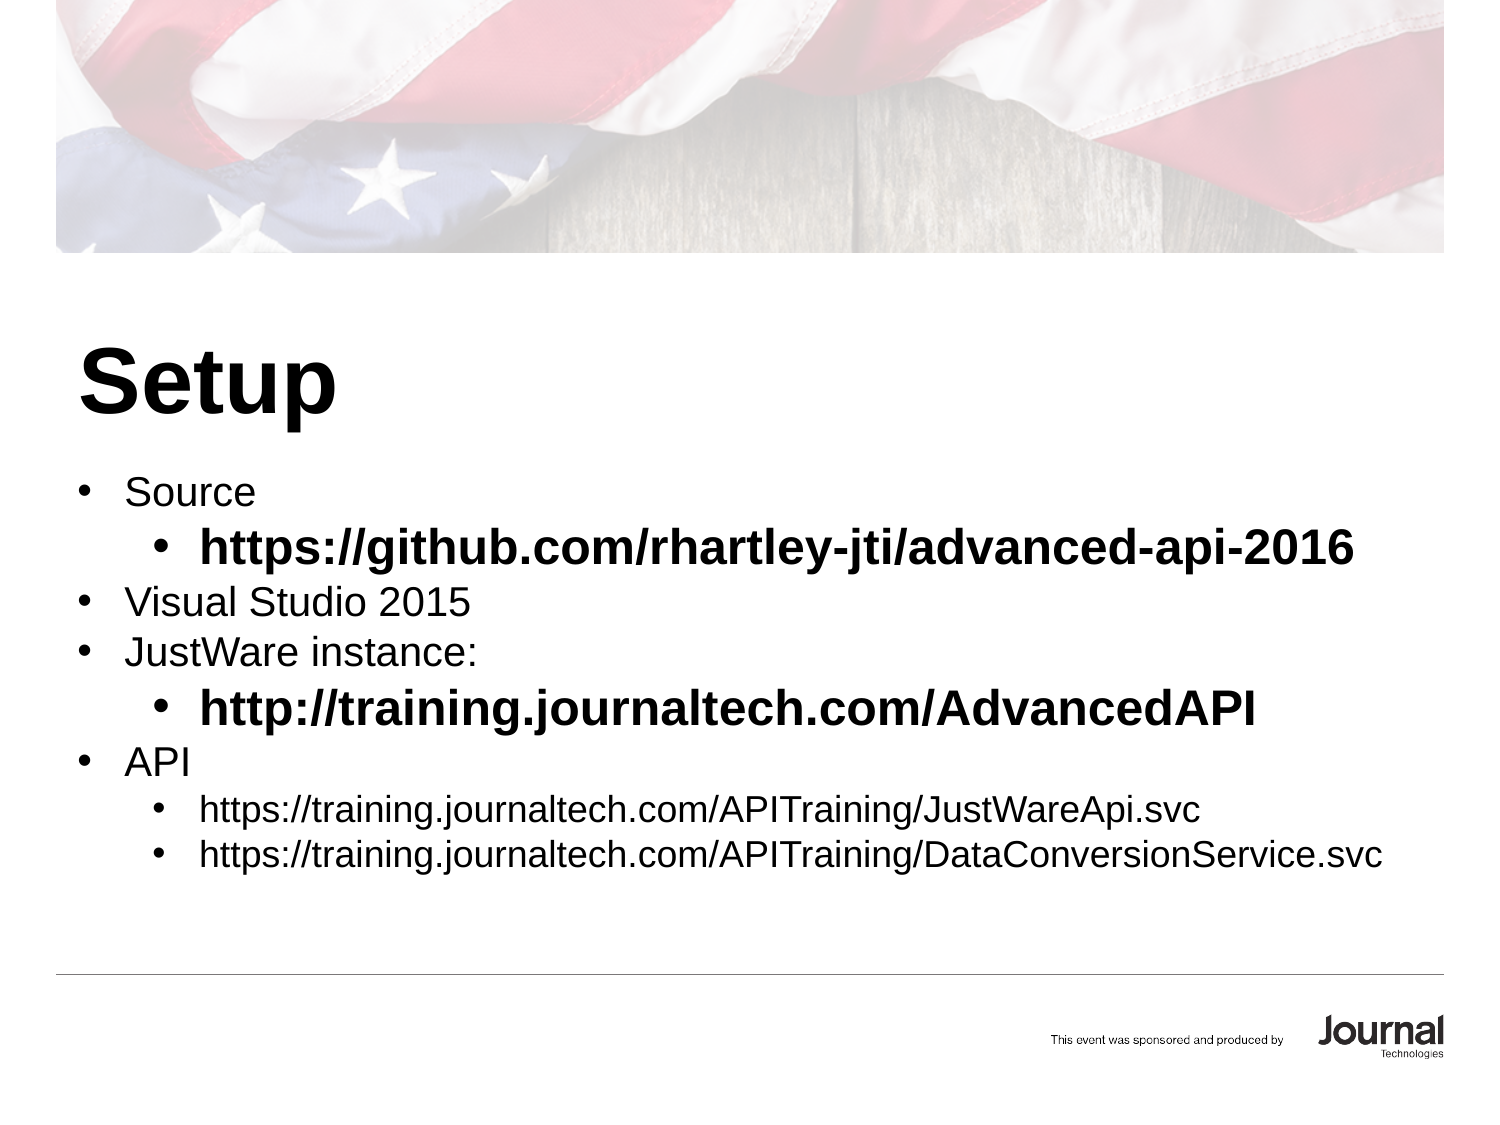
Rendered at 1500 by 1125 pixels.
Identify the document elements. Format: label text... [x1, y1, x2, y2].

picture [56, 974, 1444, 1059]
text_box Source https://github.com/rhartley-jti/advanced-api-2016 Visual Studio 2015 JustWare instance: http://training.journaltech.com/AdvancedAPI API https://training.journaltech.com/APITraining/JustWareApi.svc https://training.journaltech.com/APITraining/DataConversionService.svc [62, 412, 1413, 963]
text_box Setup [63, 312, 355, 412]
